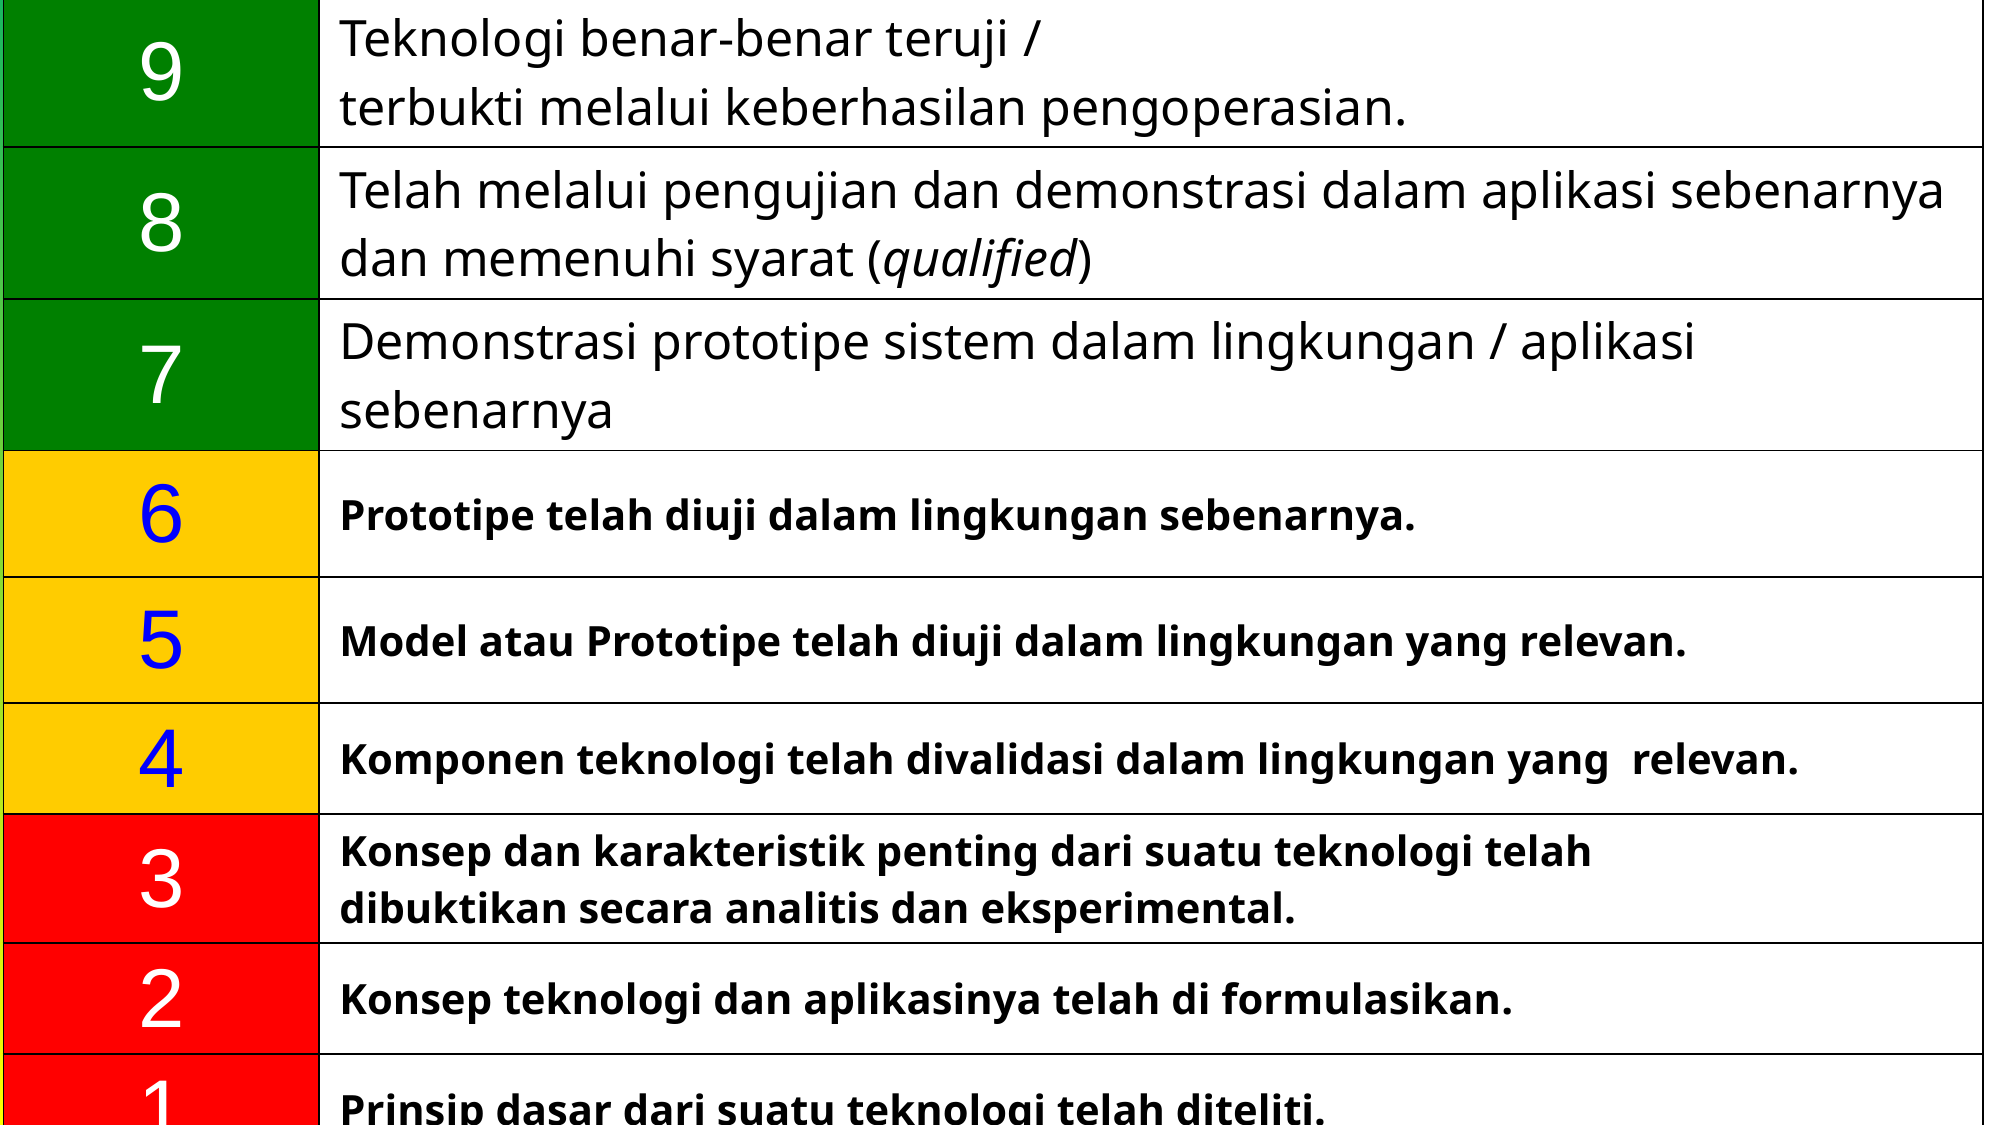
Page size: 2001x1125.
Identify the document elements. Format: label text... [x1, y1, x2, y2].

table_cell Prototipe telah diuji dalam lingkungan sebenarnya. [320, 451, 1982, 576]
table_header 9 [4, 0, 318, 146]
table_cell 8 [4, 148, 318, 298]
table_header Teknologi benar-benar teruji / terbukti melalui keberhasilan pengoperasian. [320, 0, 1982, 146]
table_cell 5 [4, 578, 318, 702]
table_cell 2 [4, 944, 318, 1053]
table_cell 7 [4, 300, 318, 450]
table_cell 3 [4, 815, 318, 942]
table_cell Demonstrasi prototipe sistem dalam lingkungan / aplikasi sebenarnya [320, 300, 1982, 450]
table_cell 1 [4, 1055, 318, 1125]
table_cell Telah melalui pengujian dan demonstrasi dalam aplikasi sebenarnya dan memenuhi syarat (qualified) [320, 148, 1982, 298]
table_cell Prinsip dasar dari suatu teknologi telah diteliti. [320, 1055, 1982, 1125]
table_cell 6 [4, 451, 318, 576]
table_cell 4 [4, 704, 318, 813]
table_cell Komponen teknologi telah divalidasi dalam lingkungan yang relevan. [320, 704, 1982, 813]
table_cell Konsep dan karakteristik penting dari suatu teknologi telah dibuktikan secara analitis dan eksperimental. [320, 815, 1982, 942]
table_cell Konsep teknologi dan aplikasinya telah di formulasikan. [320, 944, 1982, 1053]
table_cell Model atau Prototipe telah diuji dalam lingkungan yang relevan. [320, 578, 1982, 702]
